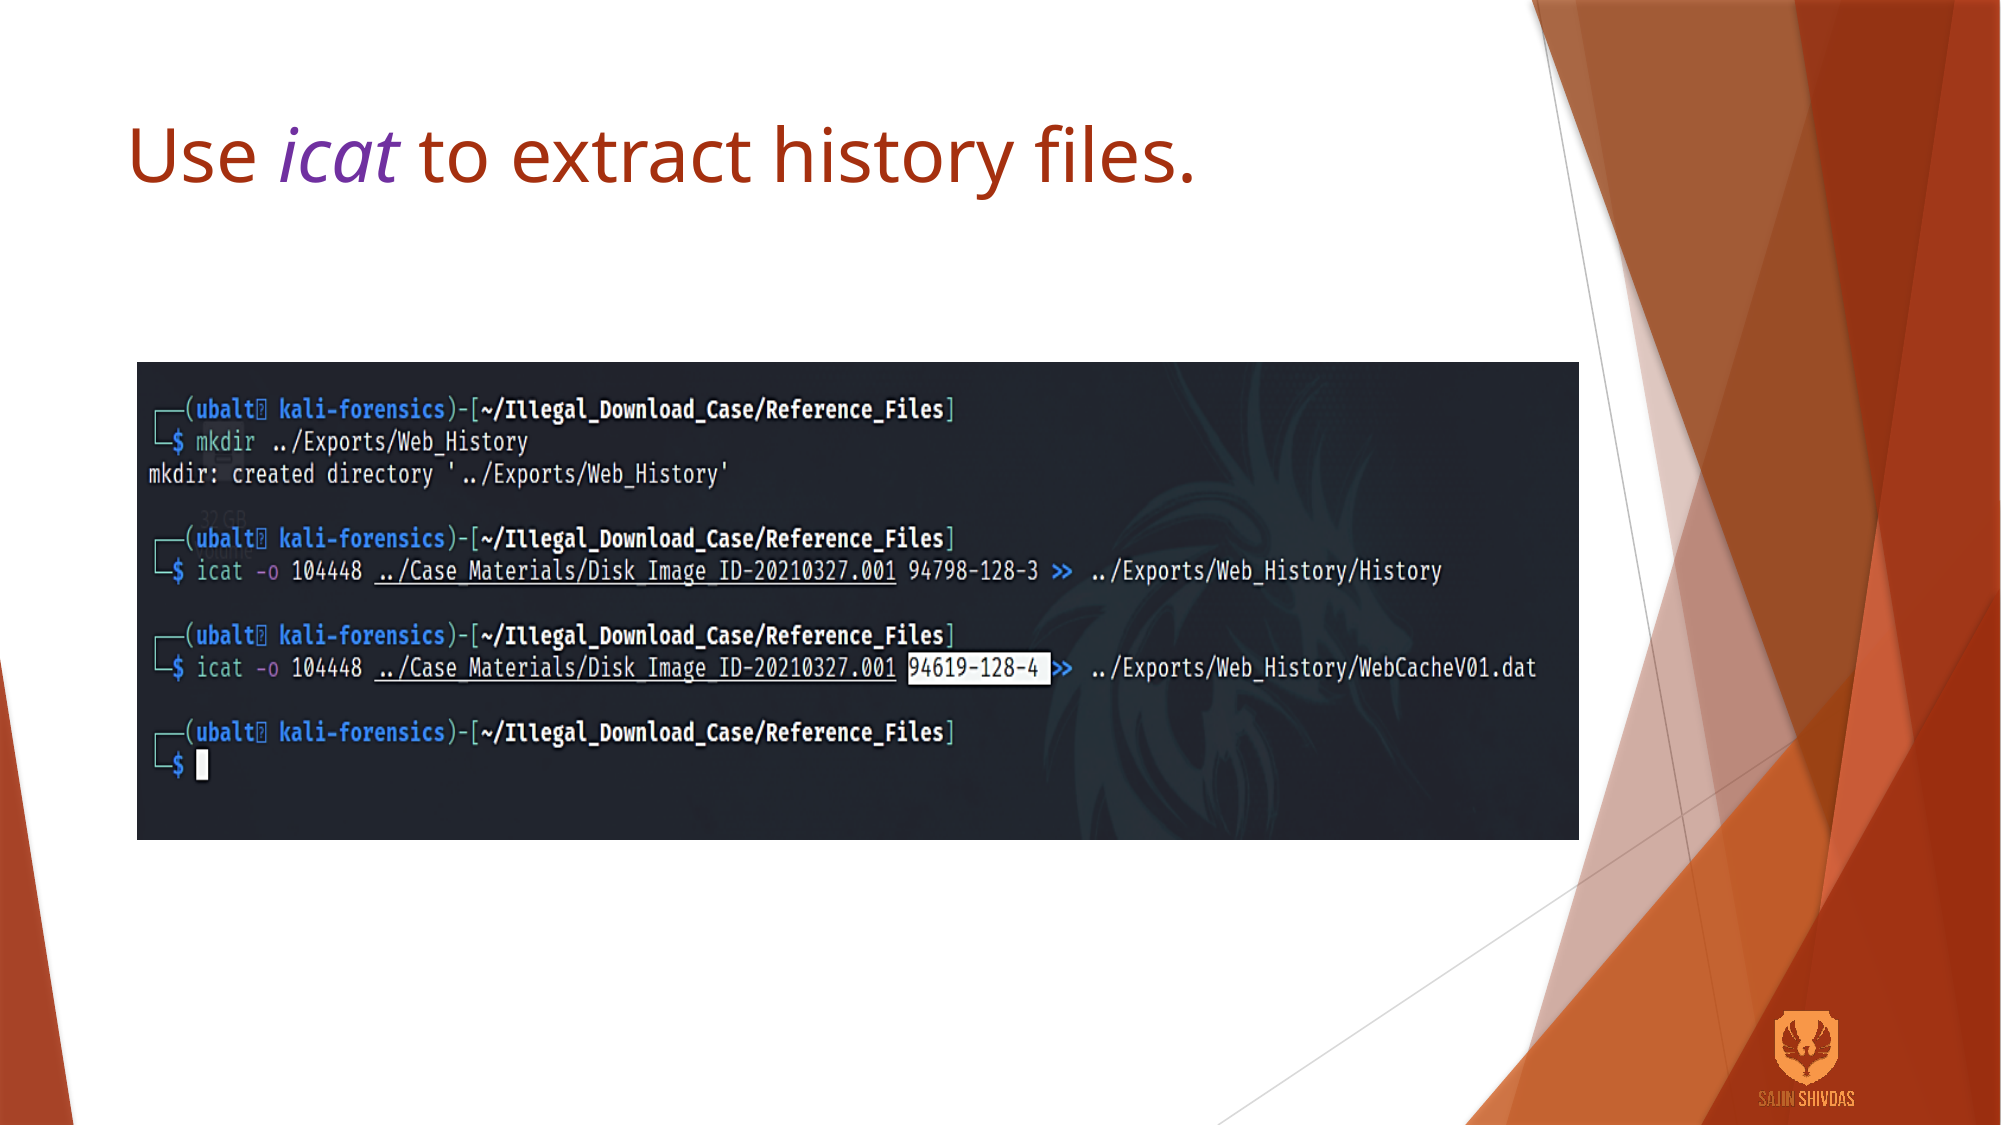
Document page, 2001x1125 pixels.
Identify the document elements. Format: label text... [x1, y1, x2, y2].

title Use icat to extract history files. [111, 99, 1522, 317]
picture [1752, 1004, 1863, 1115]
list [136, 362, 1580, 841]
